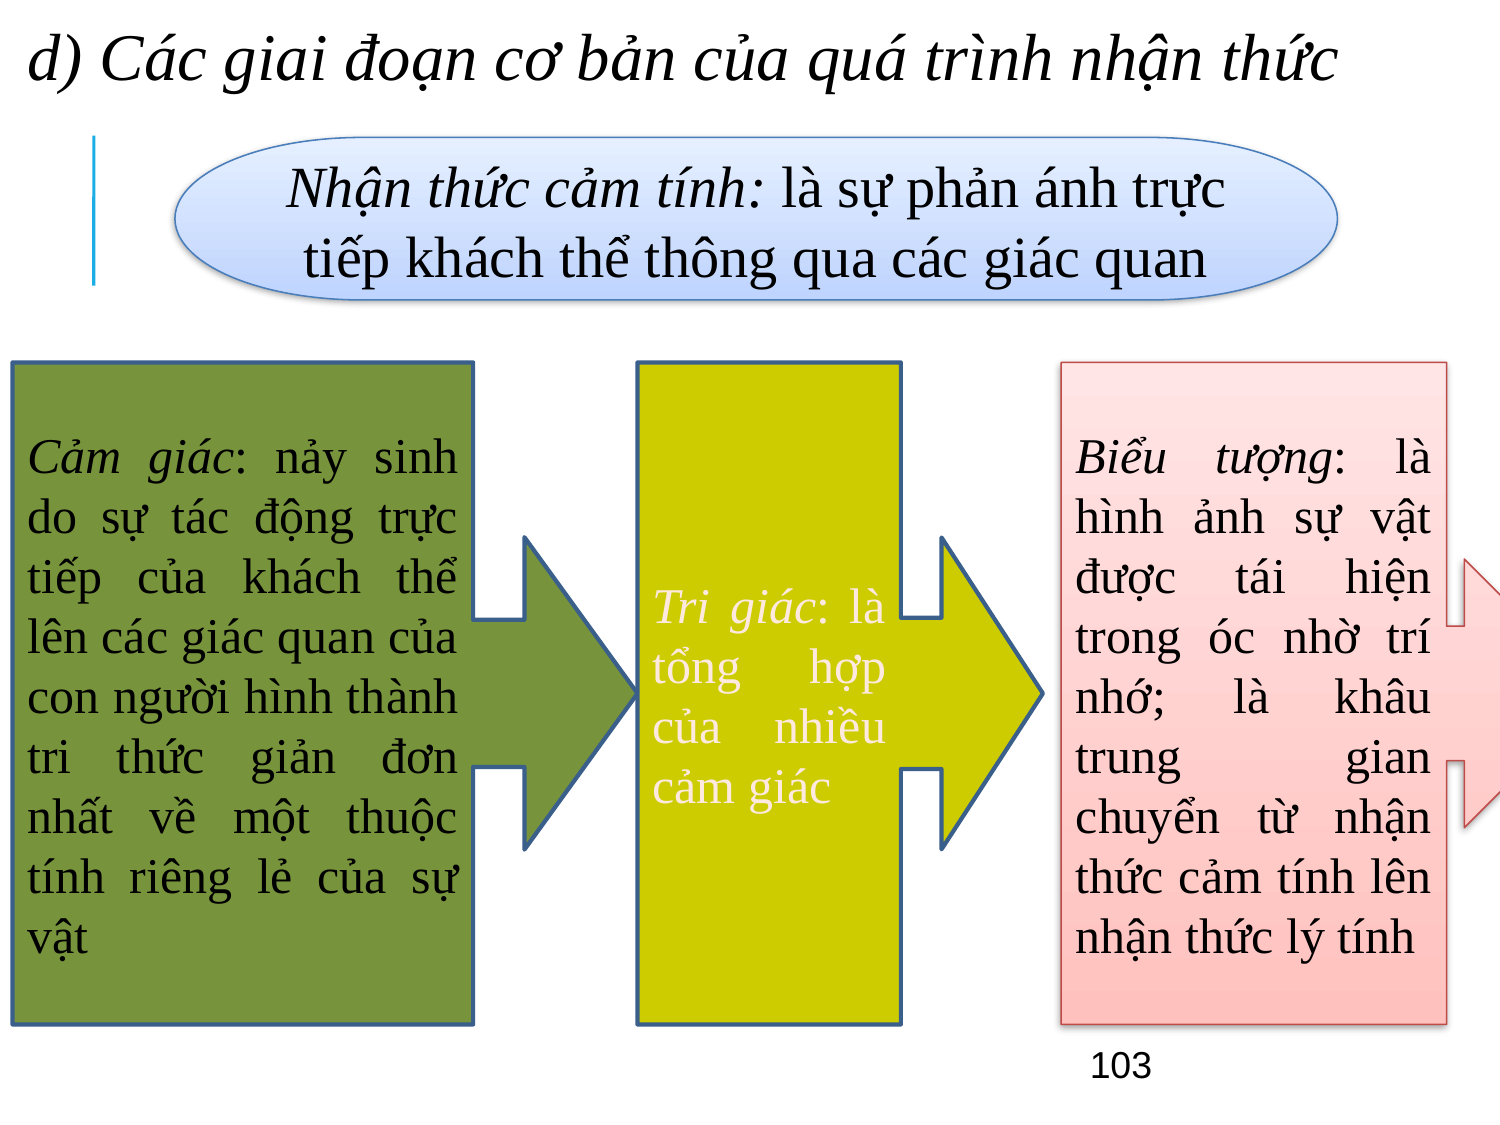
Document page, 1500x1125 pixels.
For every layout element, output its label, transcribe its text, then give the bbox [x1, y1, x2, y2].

text_box Biểu tượng: là hình ảnh sự vật được tái hiện trong óc nhờ trí nhớ; là khâu trung gian chuyển từ nhận thức cảm tính lên nhận thức lý tính [1060, 361, 1500, 1026]
text_box Nhận thức cảm tính: là sự phản ánh trực tiếp khách thể thông qua các giác quan [174, 136, 1339, 301]
text_box Tri giác: là tổng hợp của nhiều cảm giác [635, 360, 1045, 1027]
slide_number 103 [1074, 1033, 1425, 1103]
title d) Các giai đoạn cơ bản của quá trình nhận thức [12, 0, 1500, 125]
text_box Cảm giác: nảy sinh do sự tác động trực tiếp của khách thể lên các giác quan của con người hình thành tri thức giản đơn nhất về một thuộc tính riêng lẻ của sự vật [10, 360, 635, 1027]
